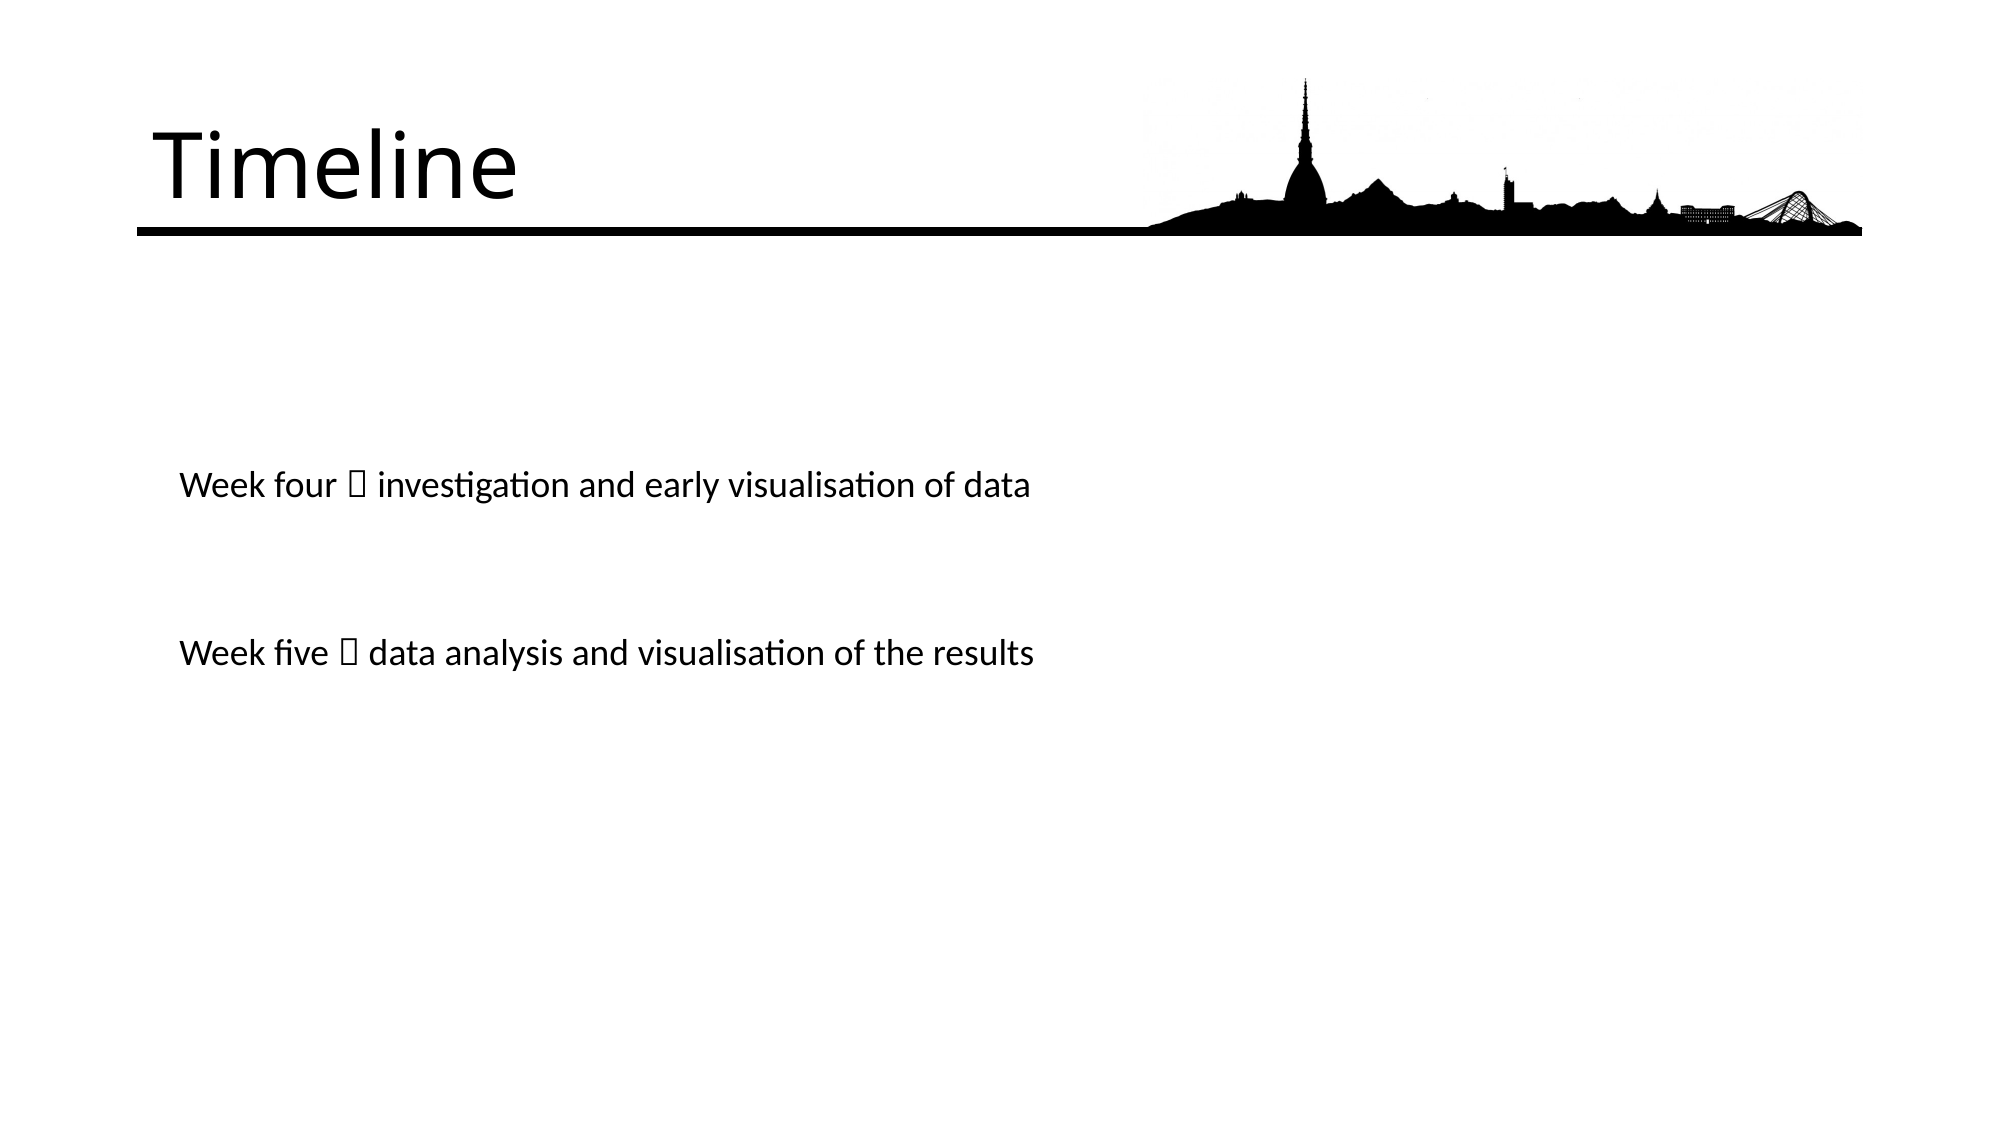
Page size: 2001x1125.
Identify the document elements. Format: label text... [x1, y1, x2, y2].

text_box Week five  data analysis and visualisation of the results [164, 620, 1350, 680]
title Timeline [137, 59, 1863, 278]
text_box Week four  investigation and early visualisation of data [164, 452, 1350, 513]
